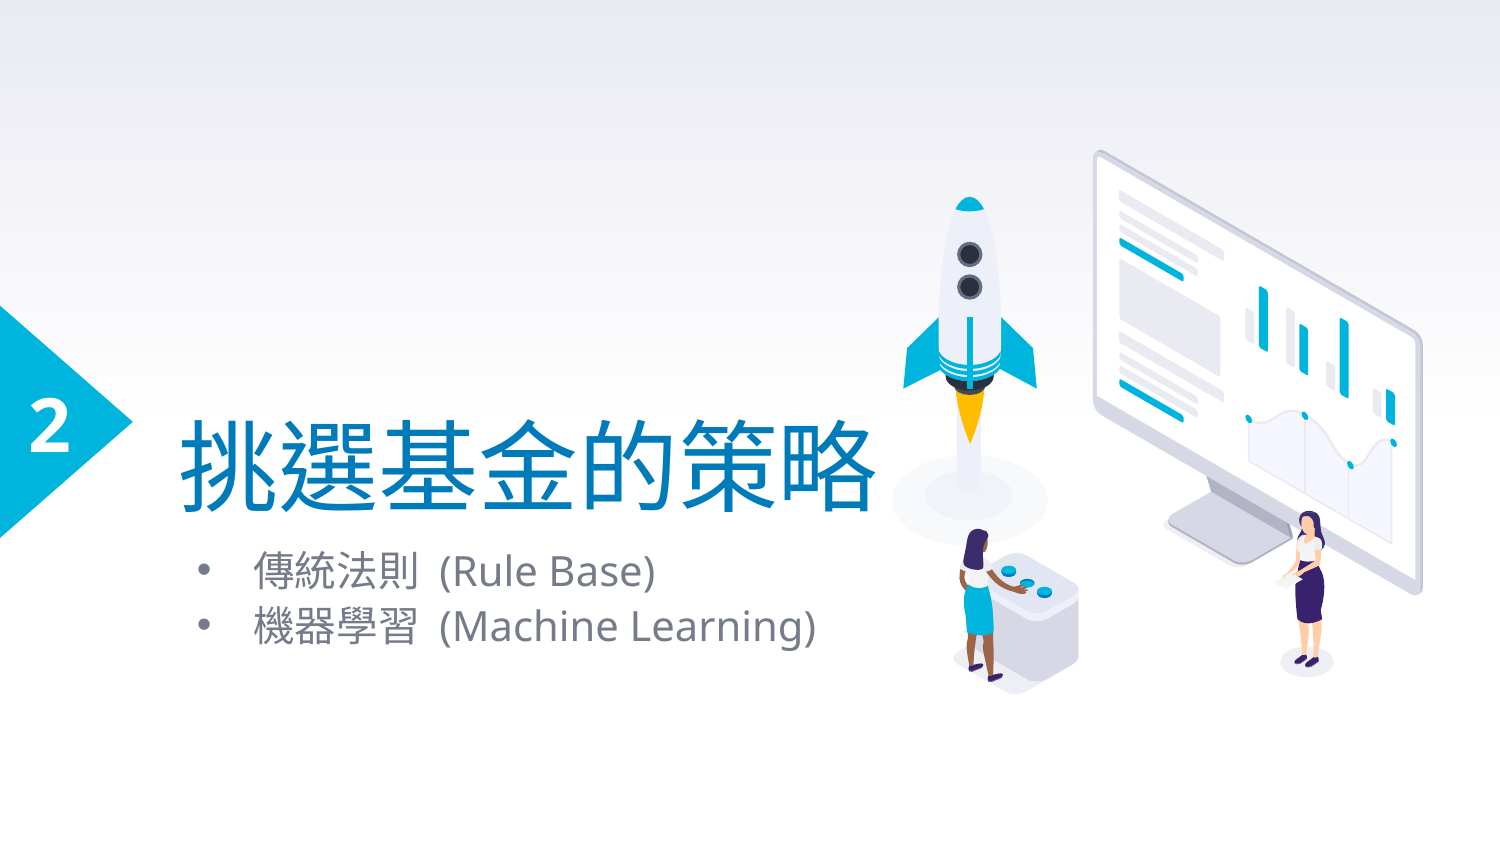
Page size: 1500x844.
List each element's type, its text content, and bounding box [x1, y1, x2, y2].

subtitle 傳統法則 (Rule Base) 機器學習 (Machine Learning) [178, 539, 886, 603]
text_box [891, 149, 1424, 695]
text_box 2 [0, 306, 100, 540]
title 挑選基金的策略 [178, 333, 886, 524]
